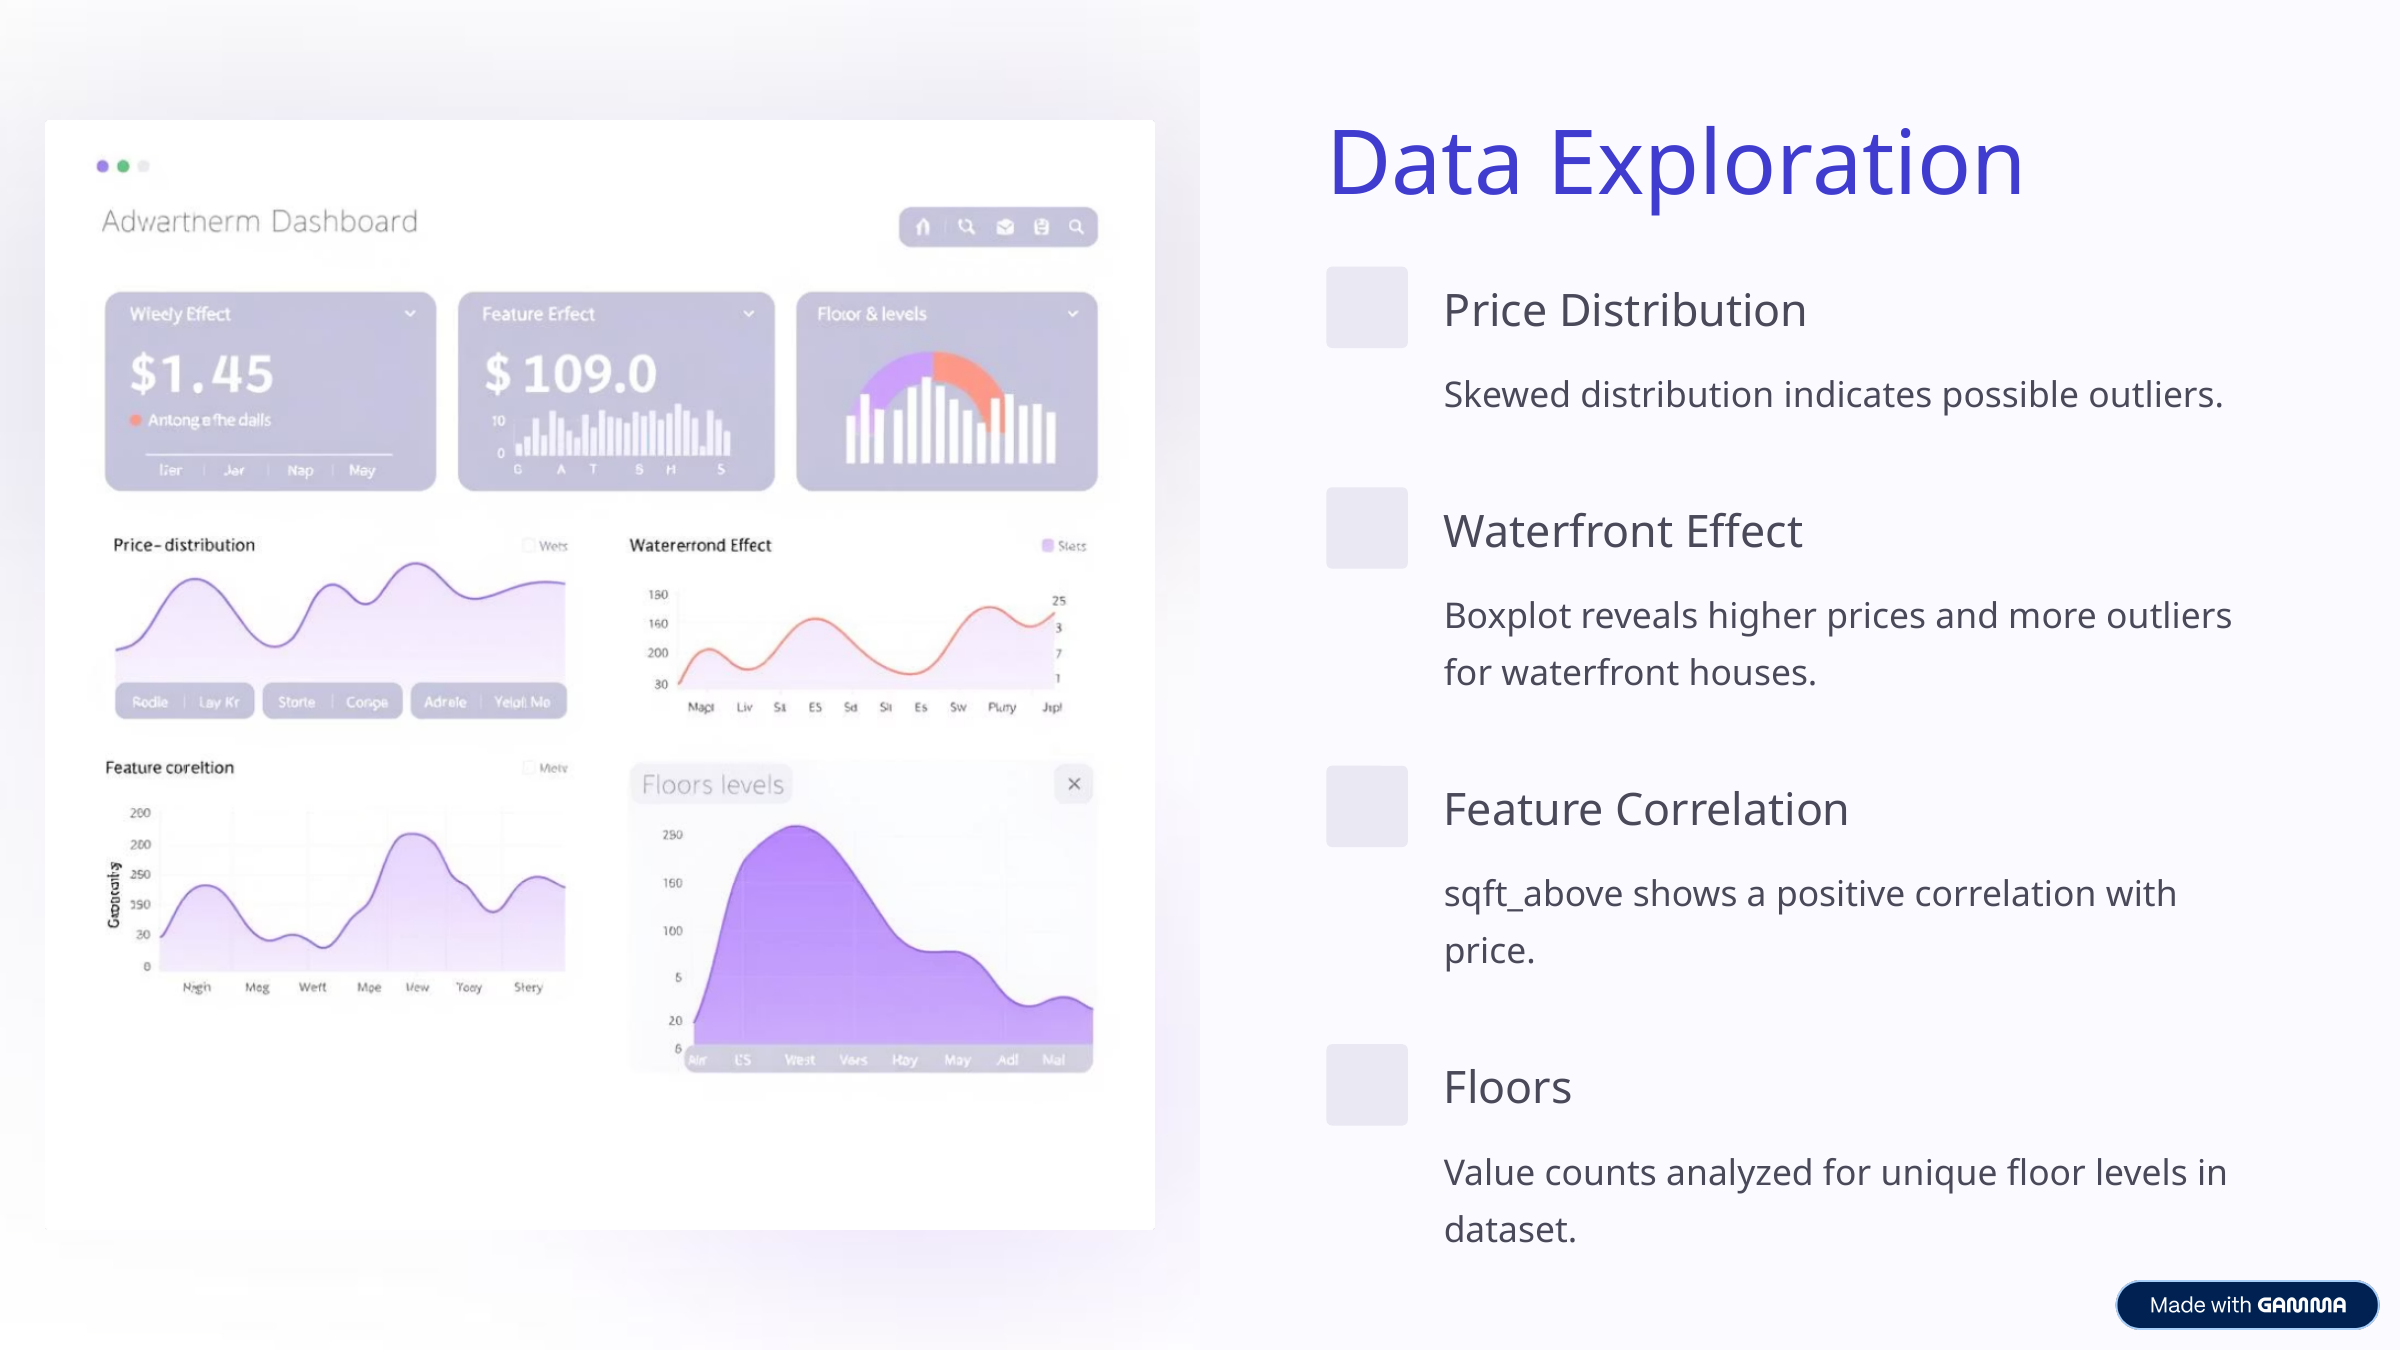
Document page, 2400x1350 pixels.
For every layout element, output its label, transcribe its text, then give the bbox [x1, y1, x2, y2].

text_box Value counts analyzed for unique floor levels in dataset. [1443, 1134, 2274, 1251]
text_box [1326, 487, 1408, 569]
text_box Floors [1443, 1056, 1896, 1114]
text_box Price Distribution [1443, 279, 1896, 336]
text_box Feature Correlation [1443, 778, 1898, 835]
text_box [1326, 1044, 1408, 1126]
picture [0, 0, 1200, 1350]
text_box Skewed distribution indicates possible outliers. [1443, 357, 2274, 415]
text_box sqft_above shows a positive correlation with price. [1443, 856, 2274, 972]
picture [2106, 1271, 2389, 1339]
text_box [1326, 765, 1408, 848]
text_box Waterfront Effect [1443, 499, 1896, 557]
text_box [1326, 266, 1408, 349]
text_box Data Exploration [1326, 99, 2230, 213]
text_box Boxplot reveals higher prices and more outliers for waterfront houses. [1443, 577, 2274, 694]
